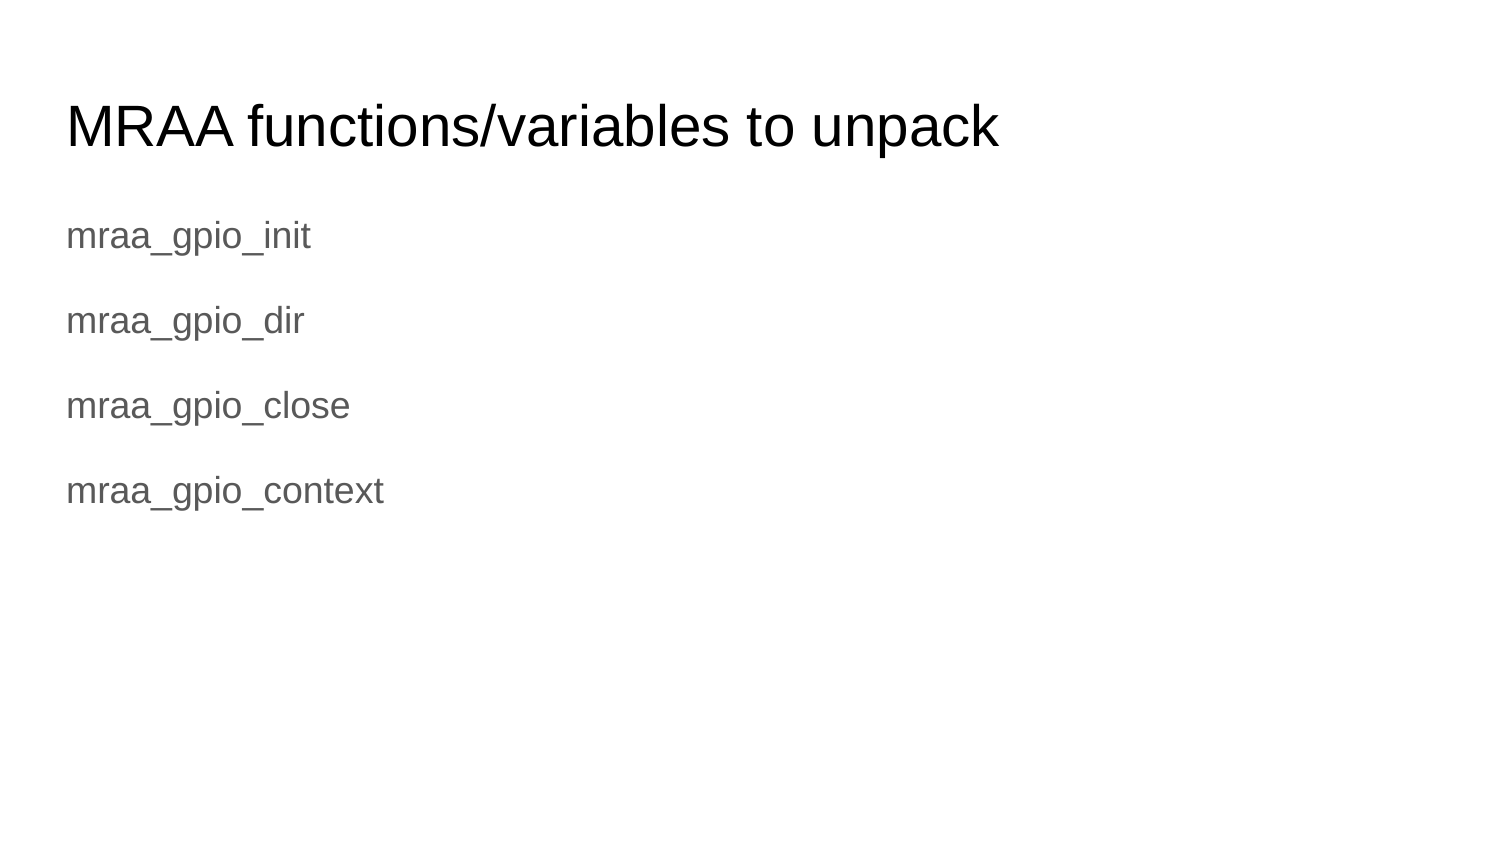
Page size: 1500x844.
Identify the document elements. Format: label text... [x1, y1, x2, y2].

title MRAA functions/variables to unpack [51, 72, 1449, 167]
list mraa_gpio_init mraa_gpio_dir mraa_gpio_close mraa_gpio_context [51, 189, 1449, 750]
